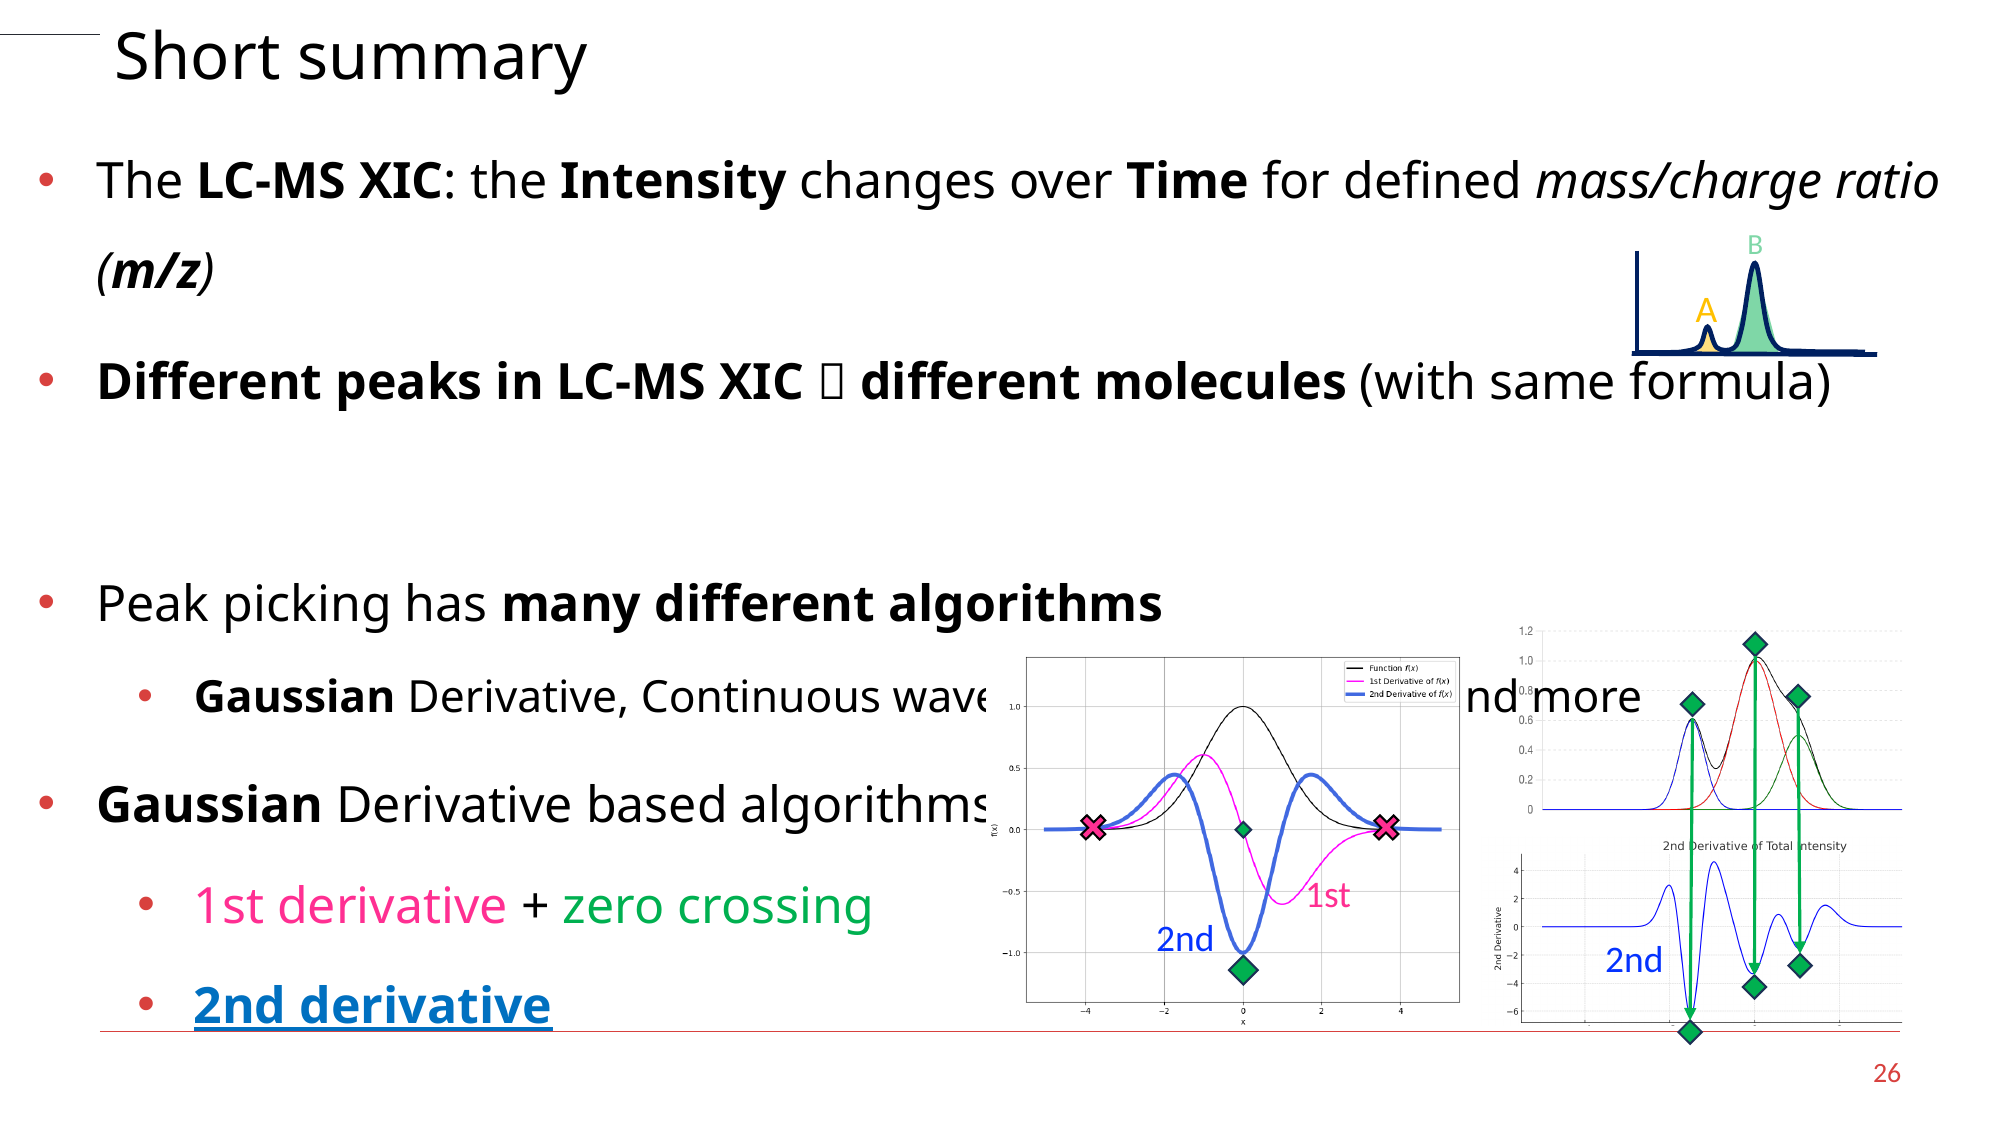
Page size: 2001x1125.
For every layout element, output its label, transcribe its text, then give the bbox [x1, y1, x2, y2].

slide_number 26 [1738, 1054, 1901, 1125]
list The LC-MS XIC: the Intensity changes over Time for defined mass/charge ratio (m/z) Different peaks in LC-MS XIC  different molecules (with same formula) Peak picking has many different algorithms Gaussian Derivative, Continuous wavelet transform (CWT) , and more Gaussian Derivative based algorithms 1st derivative + zero crossing 2nd derivative [22, 111, 2000, 966]
title Short summary [99, 14, 1900, 101]
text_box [985, 656, 1466, 1028]
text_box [1631, 217, 1878, 355]
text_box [1481, 621, 1903, 1044]
